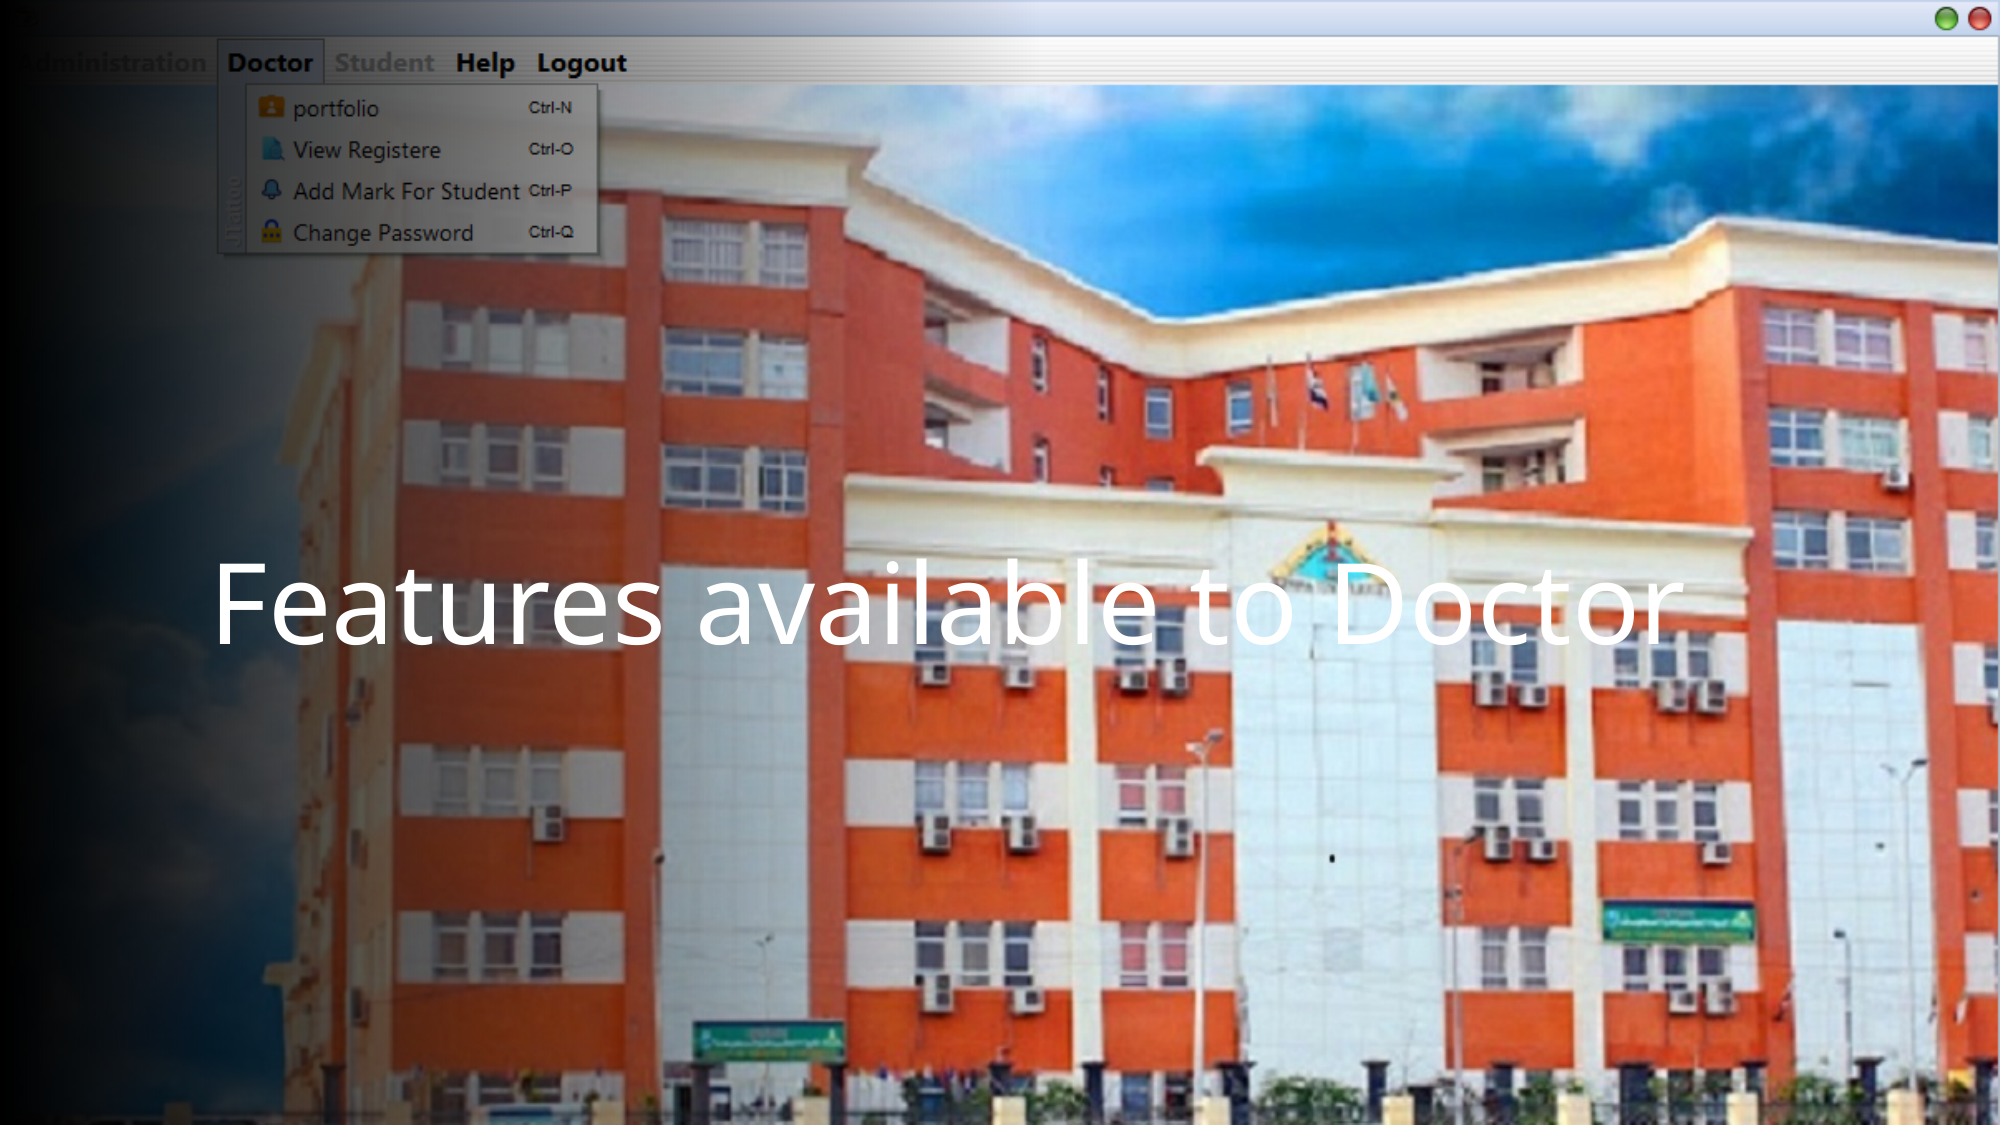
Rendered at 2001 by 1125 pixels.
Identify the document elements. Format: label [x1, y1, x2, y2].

list [0, 0, 2000, 1125]
